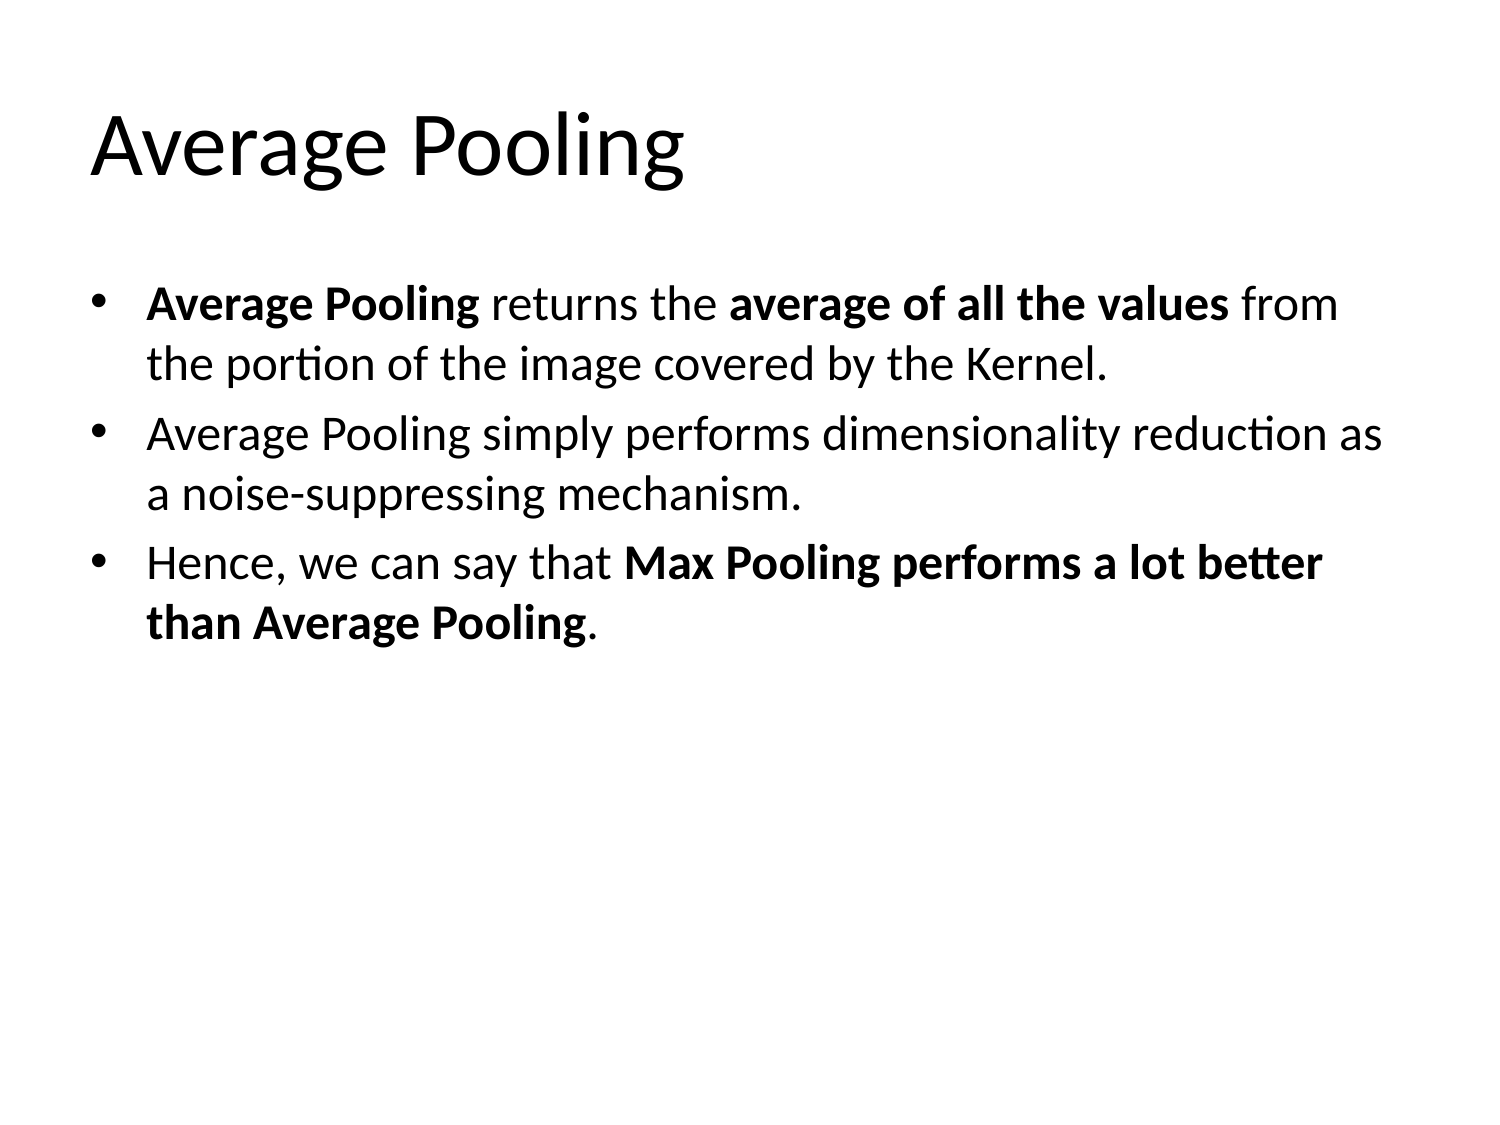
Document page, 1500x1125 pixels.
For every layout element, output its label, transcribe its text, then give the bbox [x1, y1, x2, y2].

list Average Pooling returns the average of all the values from the portion of the image covered by the Kernel. Average Pooling simply performs dimensionality reduction as a noise-suppressing mechanism. Hence, we can say that Max Pooling performs a lot better than Average Pooling. [75, 262, 1425, 1005]
title Average Pooling [75, 45, 1425, 233]
